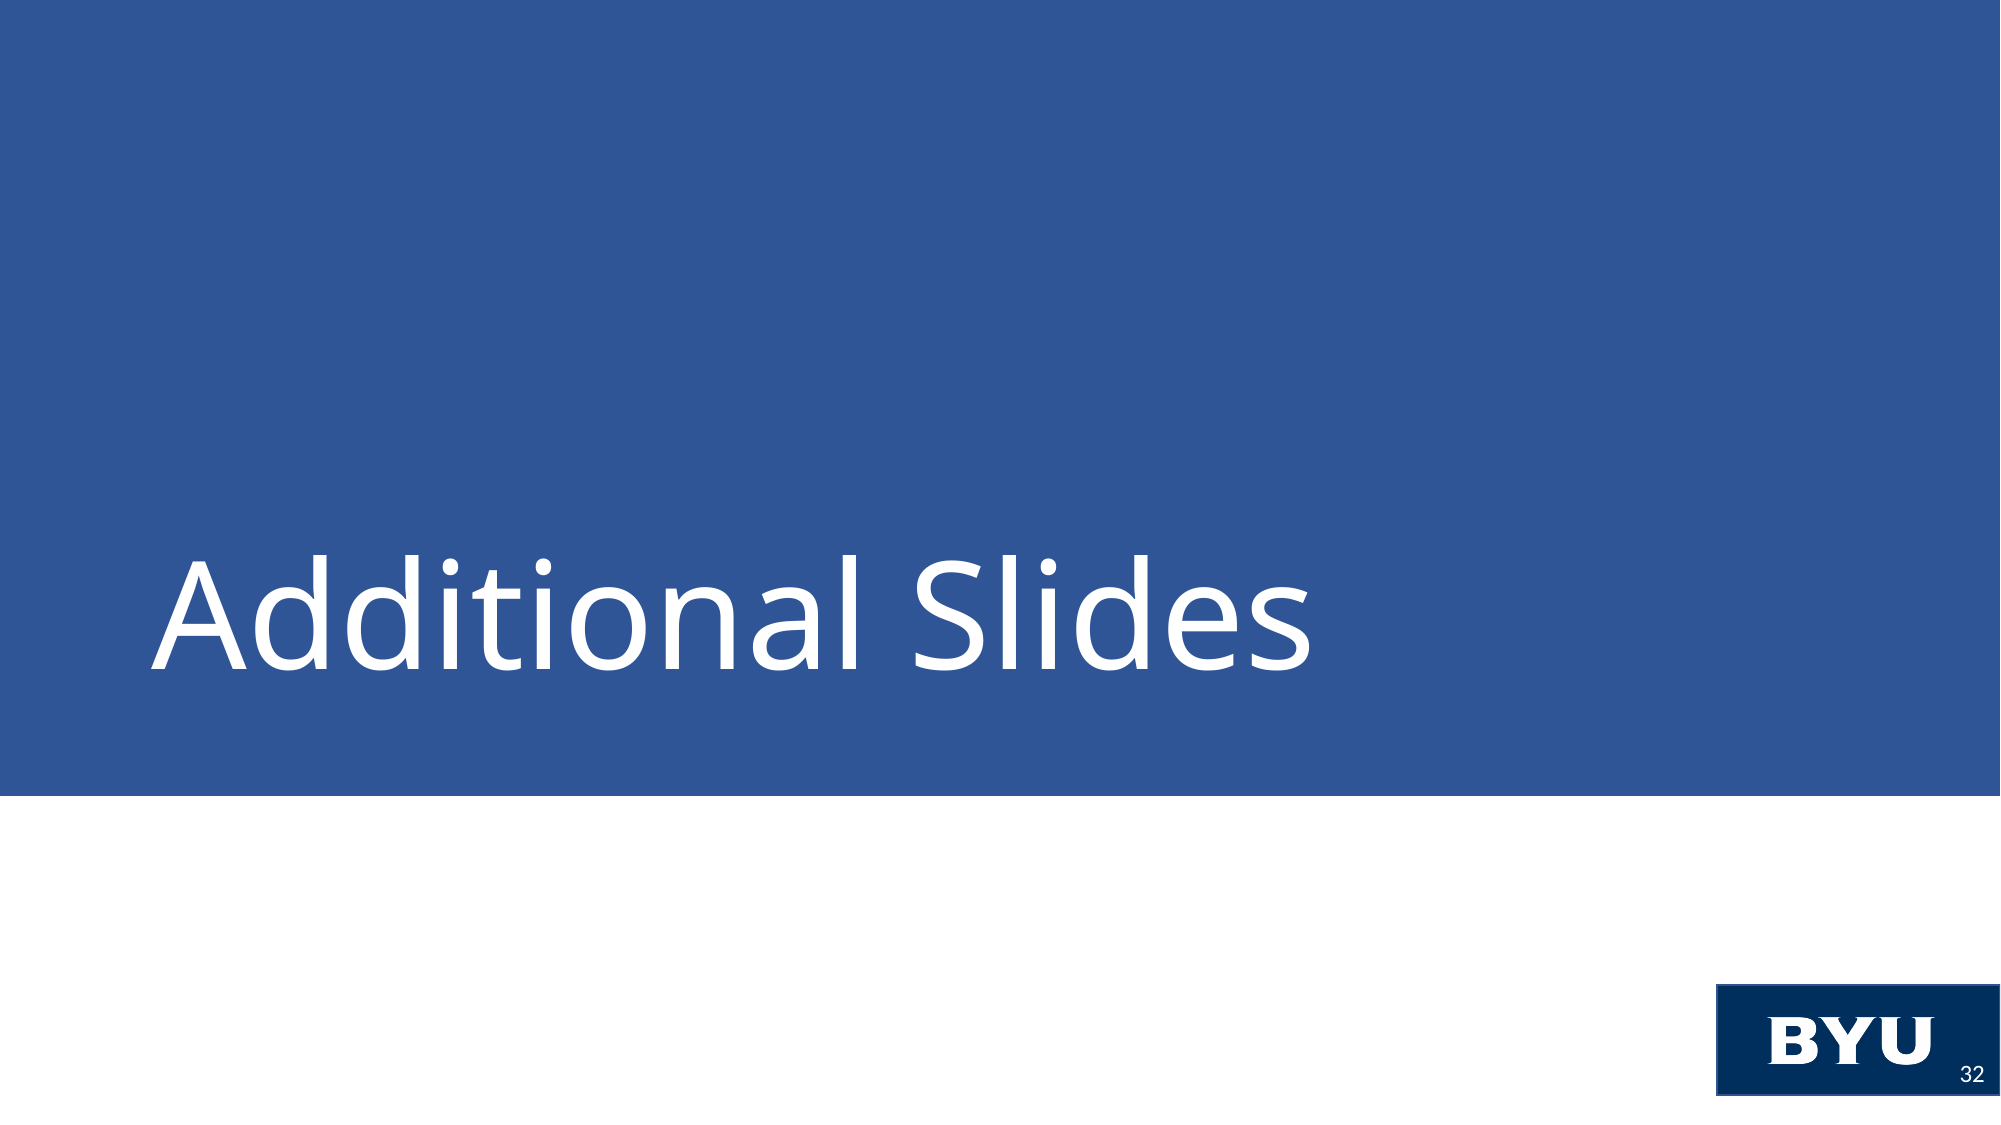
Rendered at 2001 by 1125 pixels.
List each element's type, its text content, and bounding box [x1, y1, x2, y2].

picture [1767, 1017, 1935, 1042]
slide_number 32 [1550, 1042, 2000, 1103]
title Additional Slides [136, 280, 1862, 710]
text_box [0, 0, 2000, 797]
